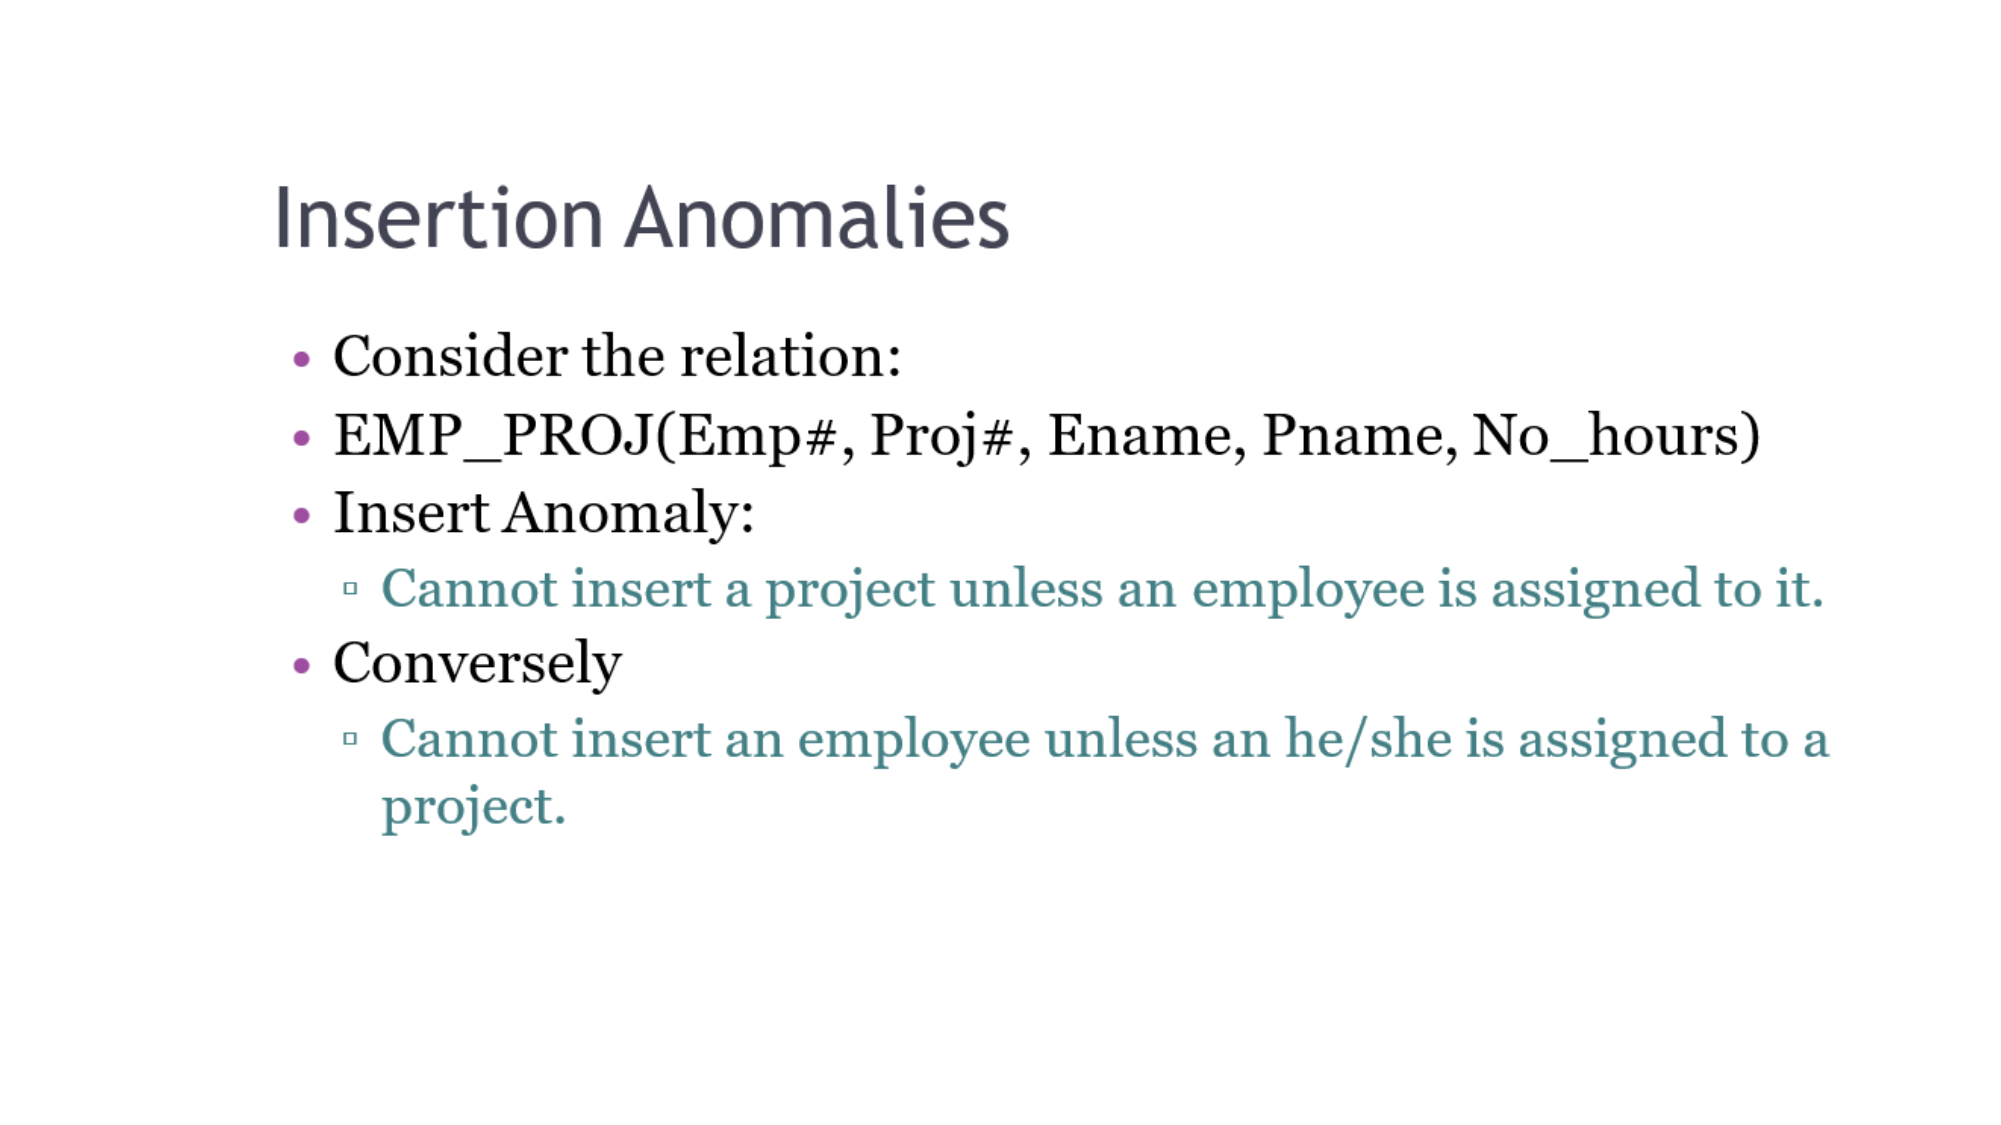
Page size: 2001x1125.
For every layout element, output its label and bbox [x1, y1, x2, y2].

picture [227, 144, 1887, 927]
